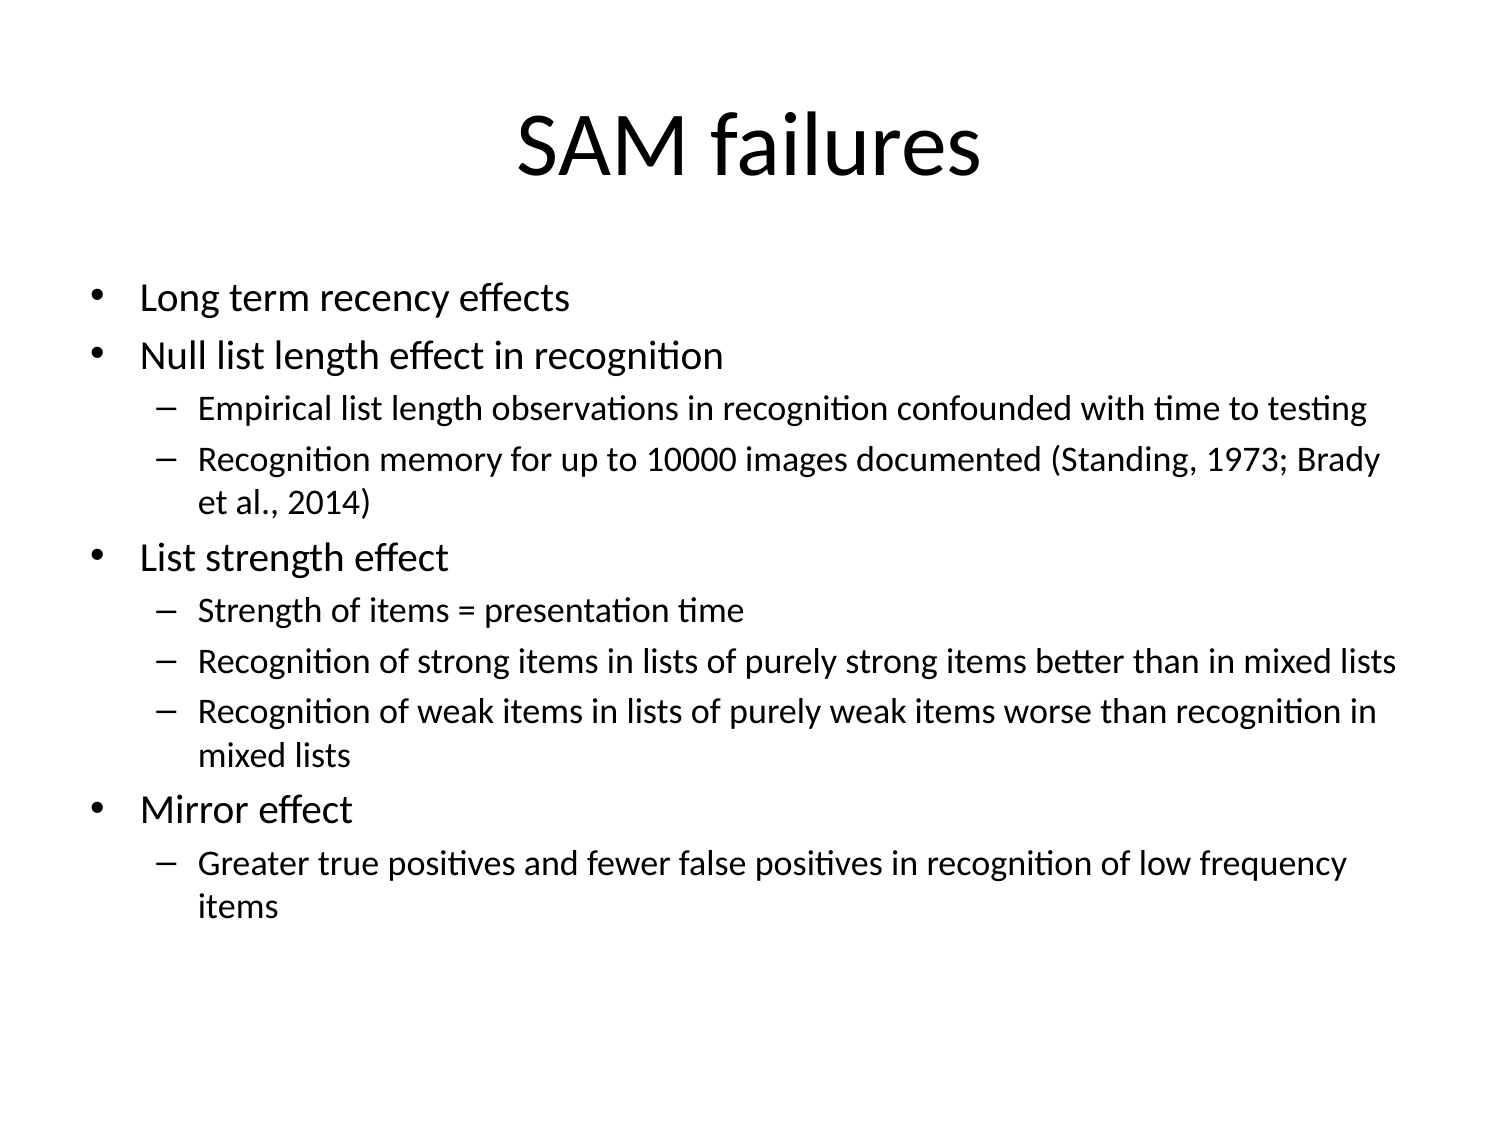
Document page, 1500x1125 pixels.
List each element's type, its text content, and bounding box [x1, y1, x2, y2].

title SAM failures [75, 45, 1425, 233]
list Long term recency effects Null list length effect in recognition Empirical list length observations in recognition confounded with time to testing Recognition memory for up to 10000 images documented (Standing, 1973; Brady et al., 2014) List strength effect Strength of items = presentation time Recognition of strong items in lists of purely strong items better than in mixed lists Recognition of weak items in lists of purely weak items worse than recognition in mixed lists Mirror effect Greater true positives and fewer false positives in recognition of low frequency items [75, 262, 1425, 1005]
